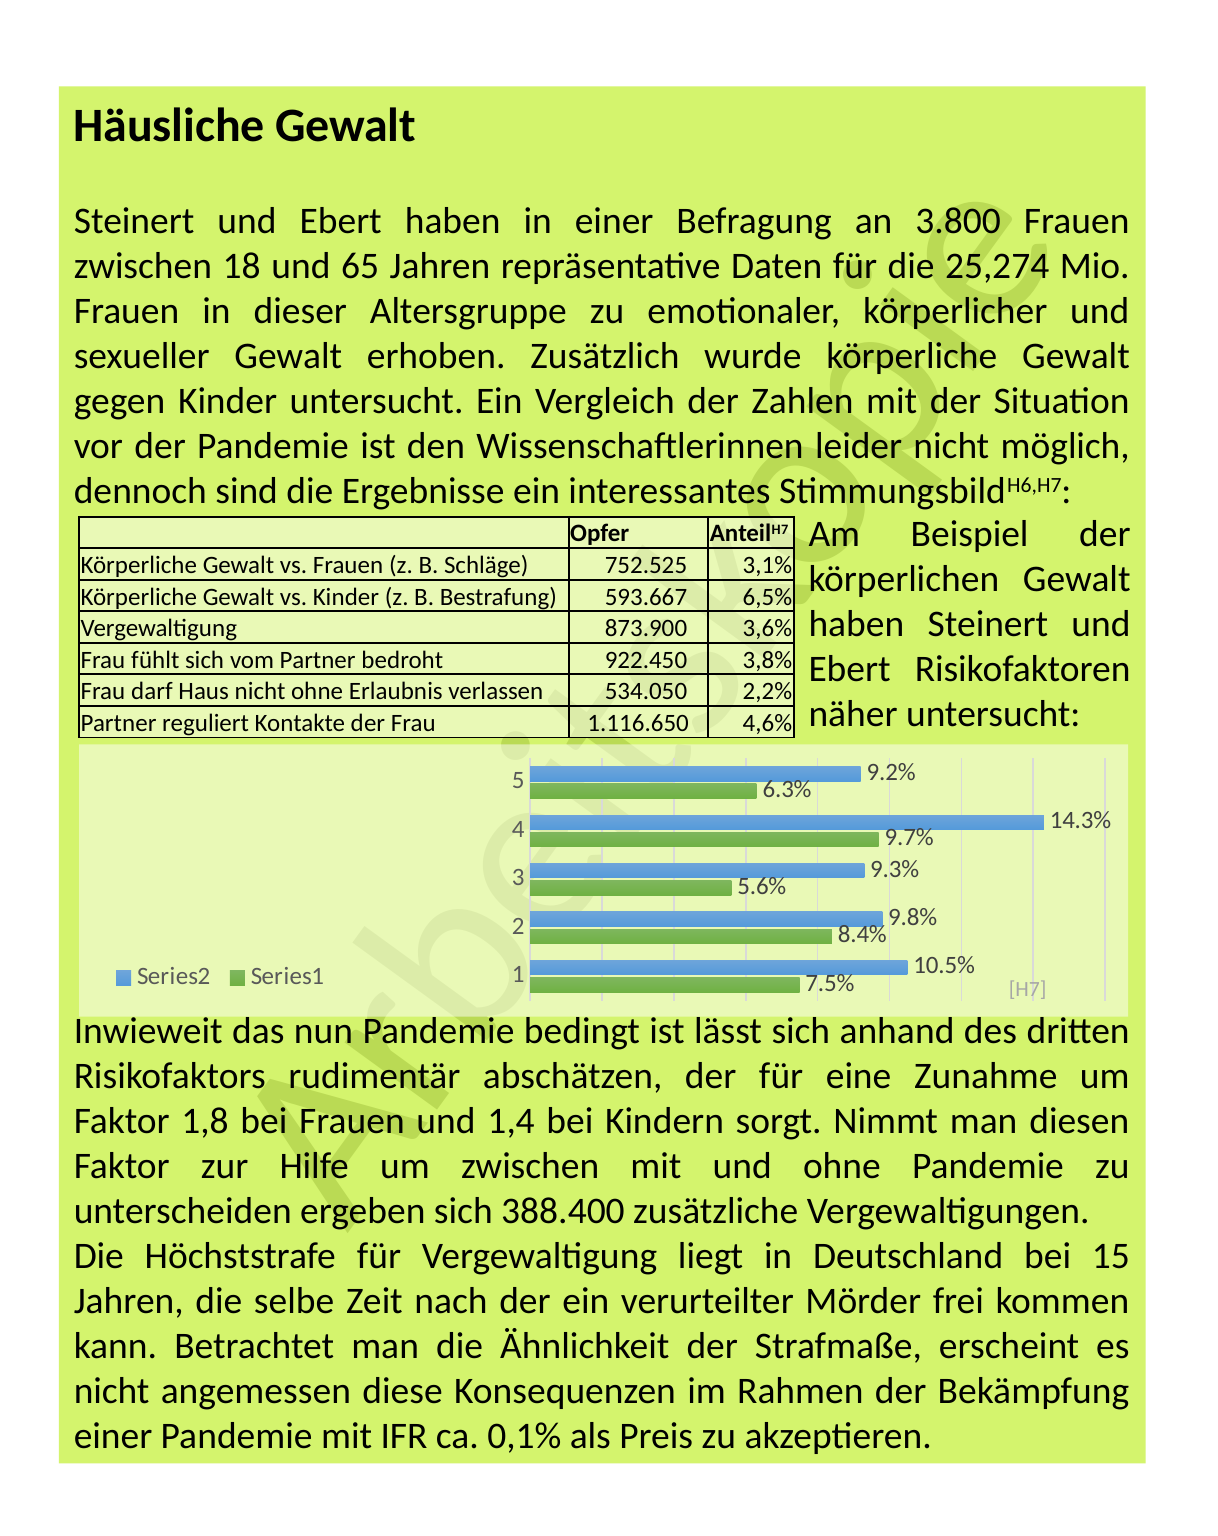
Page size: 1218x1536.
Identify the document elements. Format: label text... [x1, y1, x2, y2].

table_cell 6,5% [709, 581, 793, 610]
table_cell 593.667 [570, 581, 707, 610]
table_cell 3,6% [709, 612, 793, 642]
table_cell 4,6% [709, 707, 793, 737]
table_cell 922.450 [570, 644, 707, 673]
table_cell 873.900 [570, 612, 707, 642]
table_cell 534.050 [570, 675, 707, 705]
chart [79, 744, 1129, 1017]
table_cell Vergewaltigung [80, 612, 568, 642]
text_box Häusliche Gewalt Steinert und Ebert haben in einer Befragung an 3.800 Frauen zwischen 18 und 65 Jahren repräsentative Daten für die 25,274 Mio. Frauen in dieser Altersgruppe zu emotionaler, körperlicher und sexueller Gewalt erhoben. Zusätzlich wurde körperliche Gewalt gegen Kinder untersucht. Ein Vergleich der Zahlen mit der Situation vor der Pandemie ist den Wissenschaftlerinnen leider nicht möglich, dennoch sind die Ergebnisse ein interessantes StimmungsbildH6,H7: Inwieweit das nun Pandemie bedingt ist lässt sich anhand des dritten Risikofaktors rudimentär abschätzen, der für eine Zunahme um Faktor 1,8 bei Frauen und 1,4 bei Kindern sorgt. Nimmt man diesen Faktor zur Hilfe um zwischen mit und ohne Pandemie zu unterscheiden ergeben sich 388.400 zusätzliche Vergewaltigungen. Die Höchststrafe für Vergewaltigung liegt in Deutschland bei 15 Jahren, die selbe Zeit nach der ein verurteilter Mörder frei kommen kann. Betrachtet man die Ähnlichkeit der Strafmaße, erscheint es nicht angemessen diese Konsequenzen im Rahmen der Bekämpfung einer Pandemie mit IFR ca. 0,1% als Preis zu akzeptieren. [58, 86, 1146, 1464]
table_cell 1.116.650 [570, 707, 707, 737]
table_cell 3,8% [709, 644, 793, 673]
table_cell Partner reguliert Kontakte der Frau [80, 707, 568, 737]
text_box [H7] [993, 1017, 1062, 1023]
table_cell Körperliche Gewalt vs. Frauen (z. B. Schläge) [80, 549, 568, 579]
table_header [80, 518, 568, 547]
table_cell Frau darf Haus nicht ohne Erlaubnis verlassen [80, 675, 568, 705]
table_cell 3,1% [709, 549, 793, 579]
table_cell Frau fühlt sich vom Partner bedroht [80, 644, 568, 673]
table_header Opfer [570, 518, 707, 547]
table_cell Körperliche Gewalt vs. Kinder (z. B. Bestrafung) [80, 581, 568, 610]
table_cell 752.525 [570, 549, 707, 579]
table_header AnteilH7 [709, 518, 793, 547]
table_cell 2,2% [709, 675, 793, 705]
text_box Am Beispiel der körperlichen Gewalt haben Steinert und Ebert Risikofaktoren näher untersucht: [793, 502, 1146, 742]
